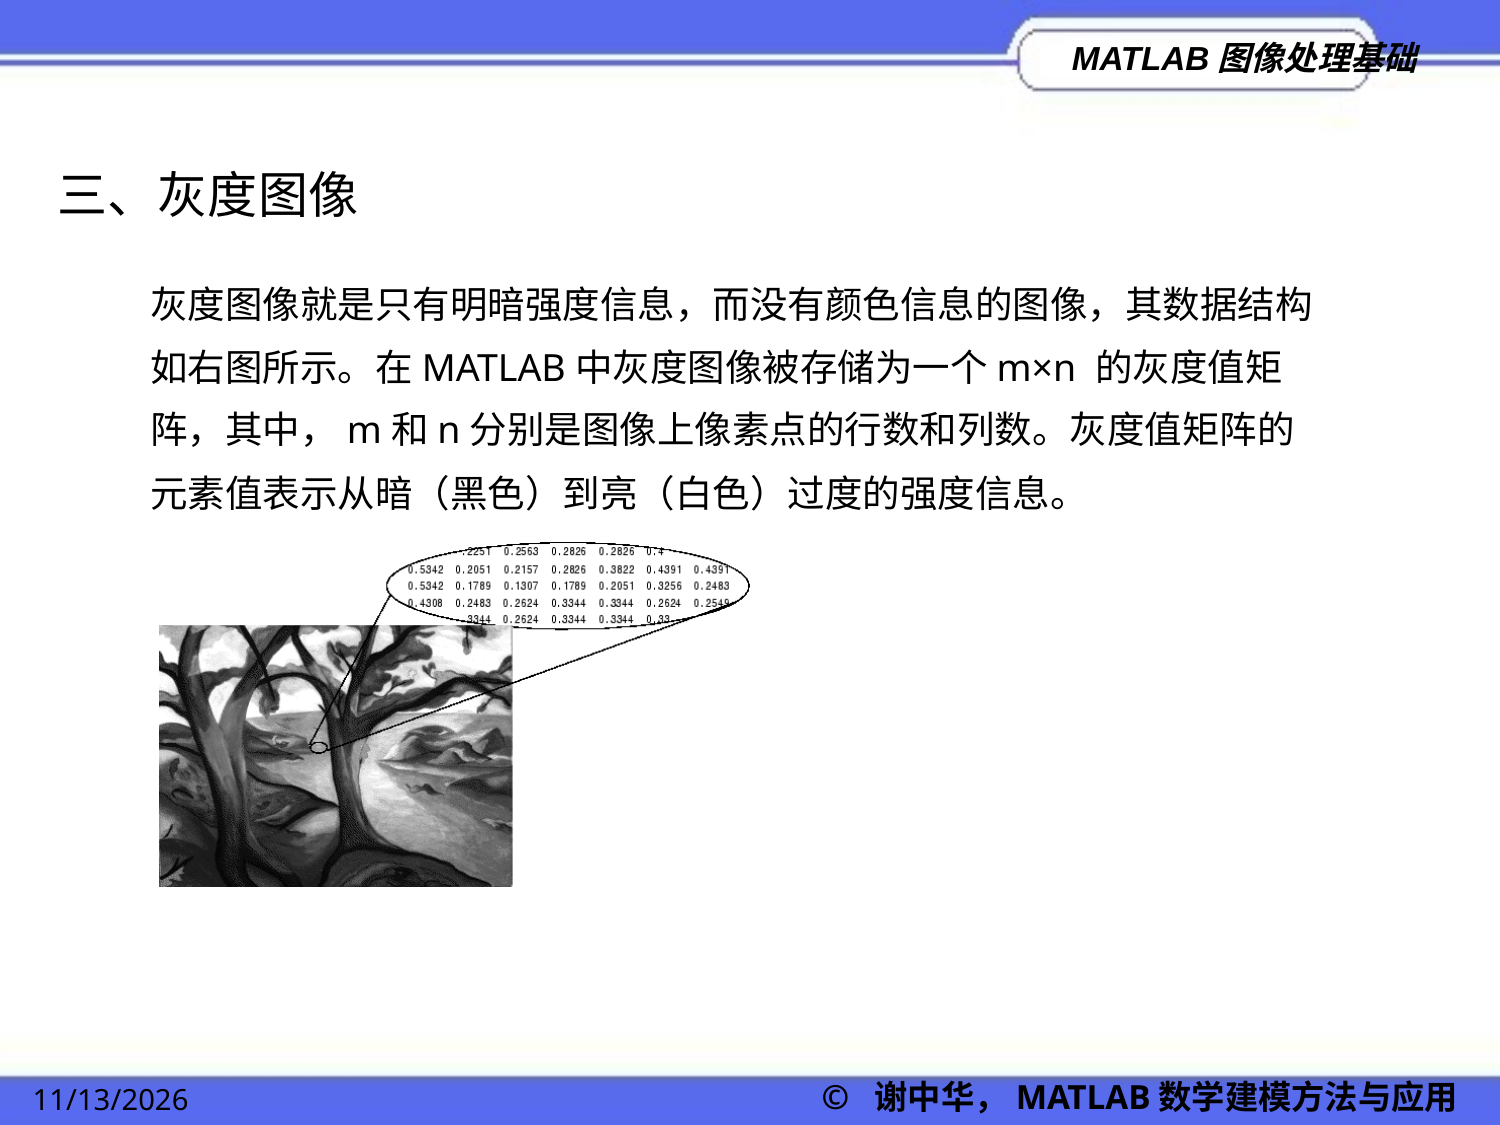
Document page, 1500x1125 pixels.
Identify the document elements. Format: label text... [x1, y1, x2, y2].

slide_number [17, 1085, 368, 1118]
text_box 三、灰度图像 [43, 155, 916, 231]
picture [0, 0, 1500, 1125]
text_box 灰度图像就是只有明暗强度信息，而没有颜色信息的图像，其数据结构如右图所示。在MATLAB中灰度图像被存储为一个m×n 的灰度值矩阵，其中，m和n分别是图像上像素点的行数和列数。灰度值矩阵的元素值表示从暗（黑色）到亮（白色）过度的强度信息。 [135, 255, 1329, 522]
footer © 谢中华，MATLAB数学建模方法与应用 [797, 1074, 1483, 1118]
